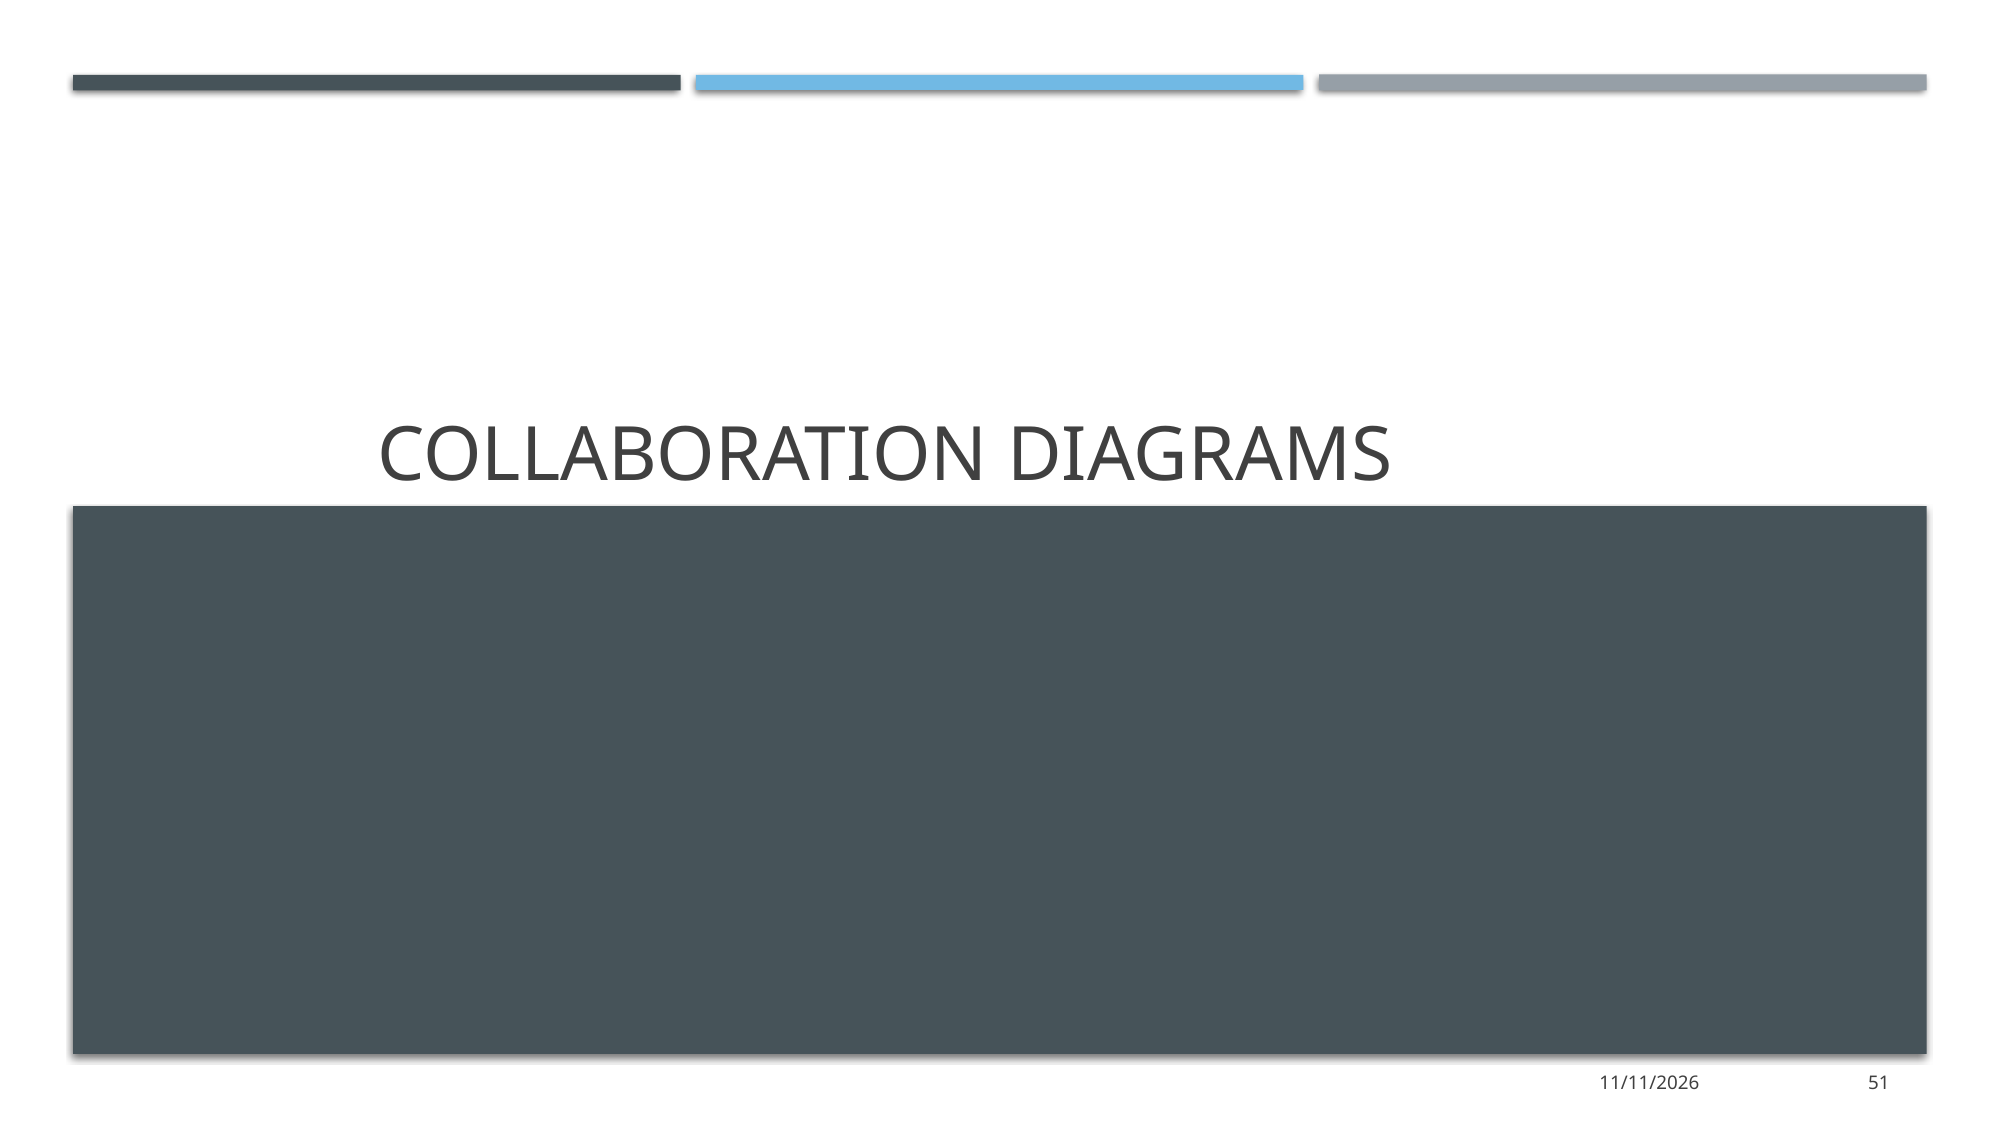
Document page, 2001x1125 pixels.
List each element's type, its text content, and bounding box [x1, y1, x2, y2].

slide_number 51 [1732, 1053, 1905, 1114]
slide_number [1247, 1053, 1715, 1114]
title Collaboration Diagrams [362, 315, 1638, 504]
